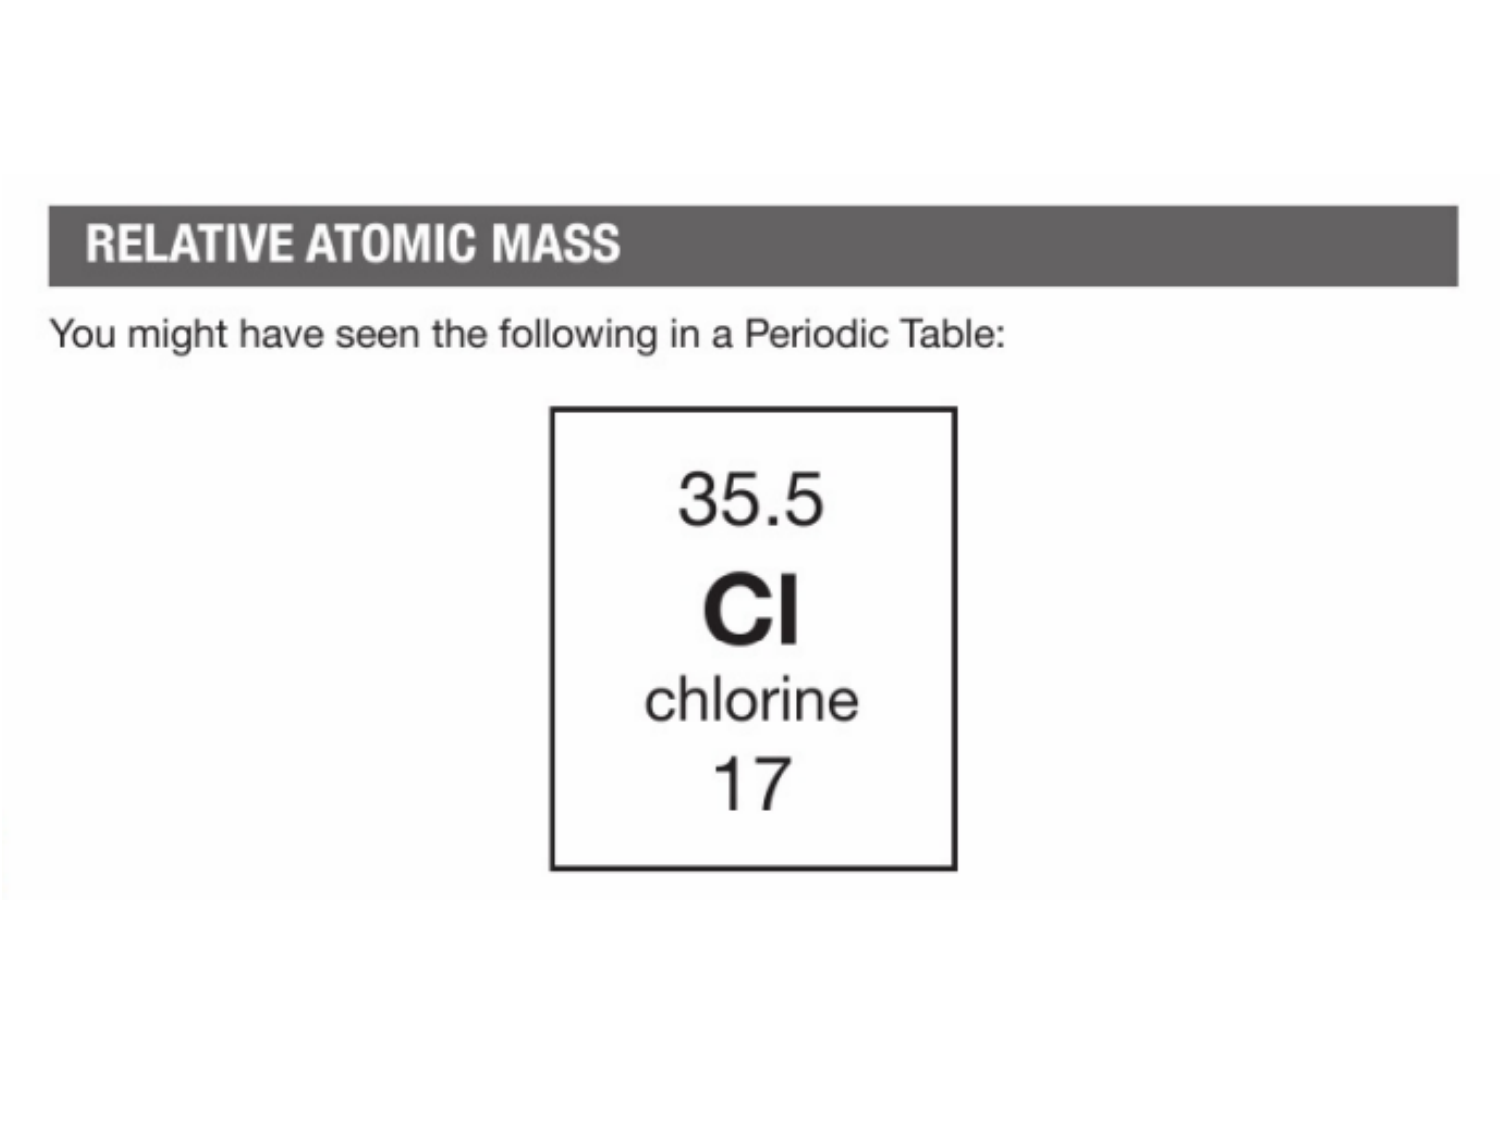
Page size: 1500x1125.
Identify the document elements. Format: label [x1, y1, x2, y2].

picture [2, 174, 1500, 901]
